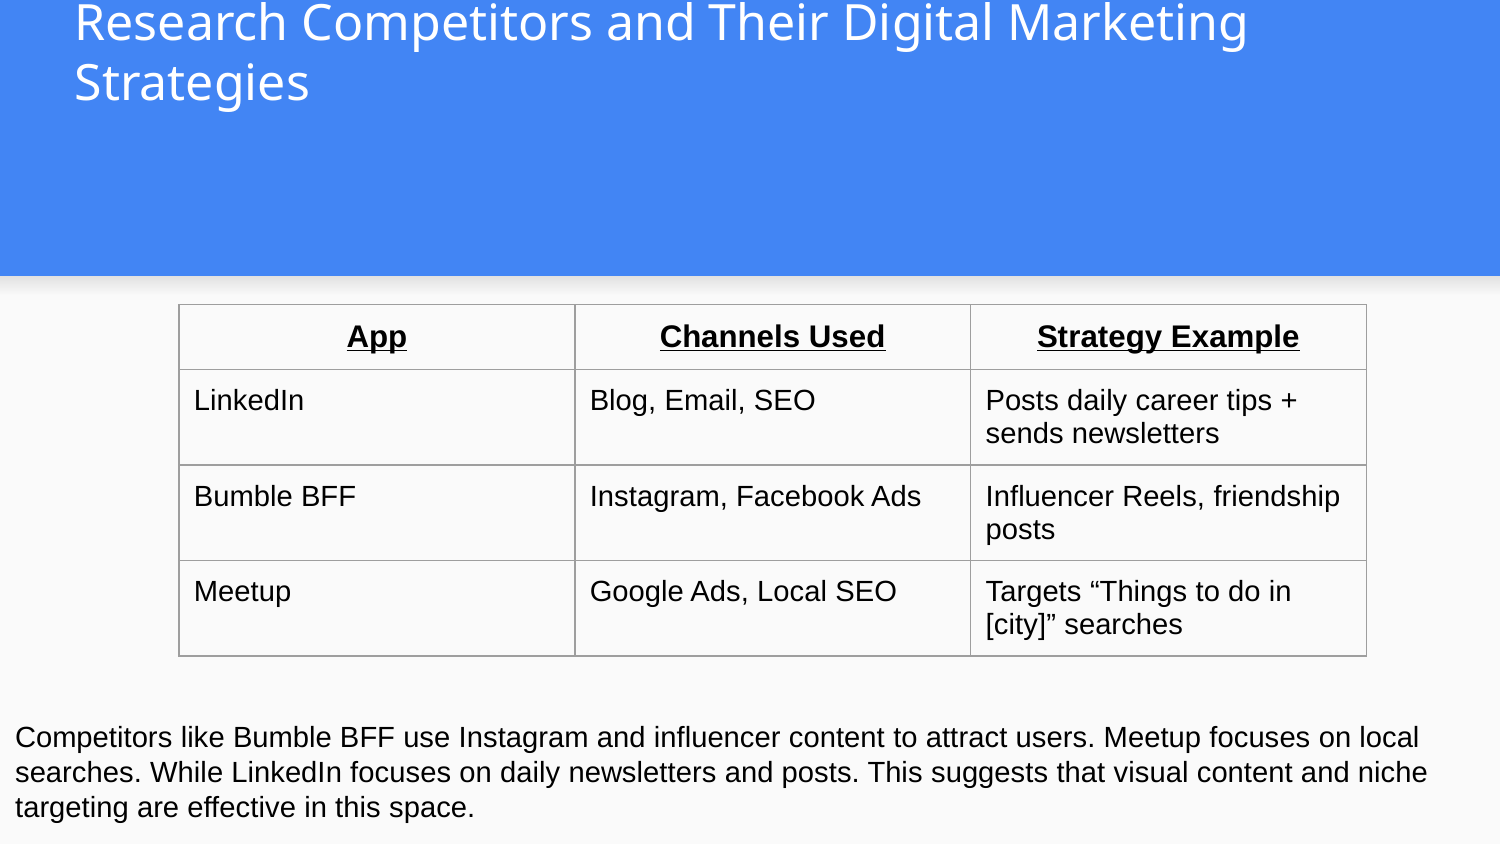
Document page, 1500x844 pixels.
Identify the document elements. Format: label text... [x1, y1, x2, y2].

table_cell LinkedIn [180, 370, 574, 464]
table_cell Blog, Email, SEO [576, 370, 970, 464]
text_box Competitors like Bumble BFF use Instagram and influencer content to attract users. Meetup focuses on local searches. While LinkedIn focuses on daily newsletters and posts. This suggests that visual content and niche targeting are effective in this space. [0, 702, 1500, 838]
table_cell Google Ads, Local SEO [576, 561, 970, 655]
table_header Channels Used [576, 305, 970, 369]
table_cell Instagram, Facebook Ads [576, 466, 970, 560]
table_header App [180, 305, 574, 369]
table_header Strategy Example [971, 305, 1366, 369]
table_cell Meetup [180, 561, 574, 655]
table_cell Targets “Things to do in [city]” searches [971, 561, 1366, 655]
table_cell Bumble BFF [180, 466, 574, 560]
table_cell Influencer Reels, friendship posts [971, 466, 1366, 560]
table_cell Posts daily career tips + sends newsletters [971, 370, 1366, 464]
title Research Competitors and Their Digital Marketing Strategies [59, 0, 1500, 126]
